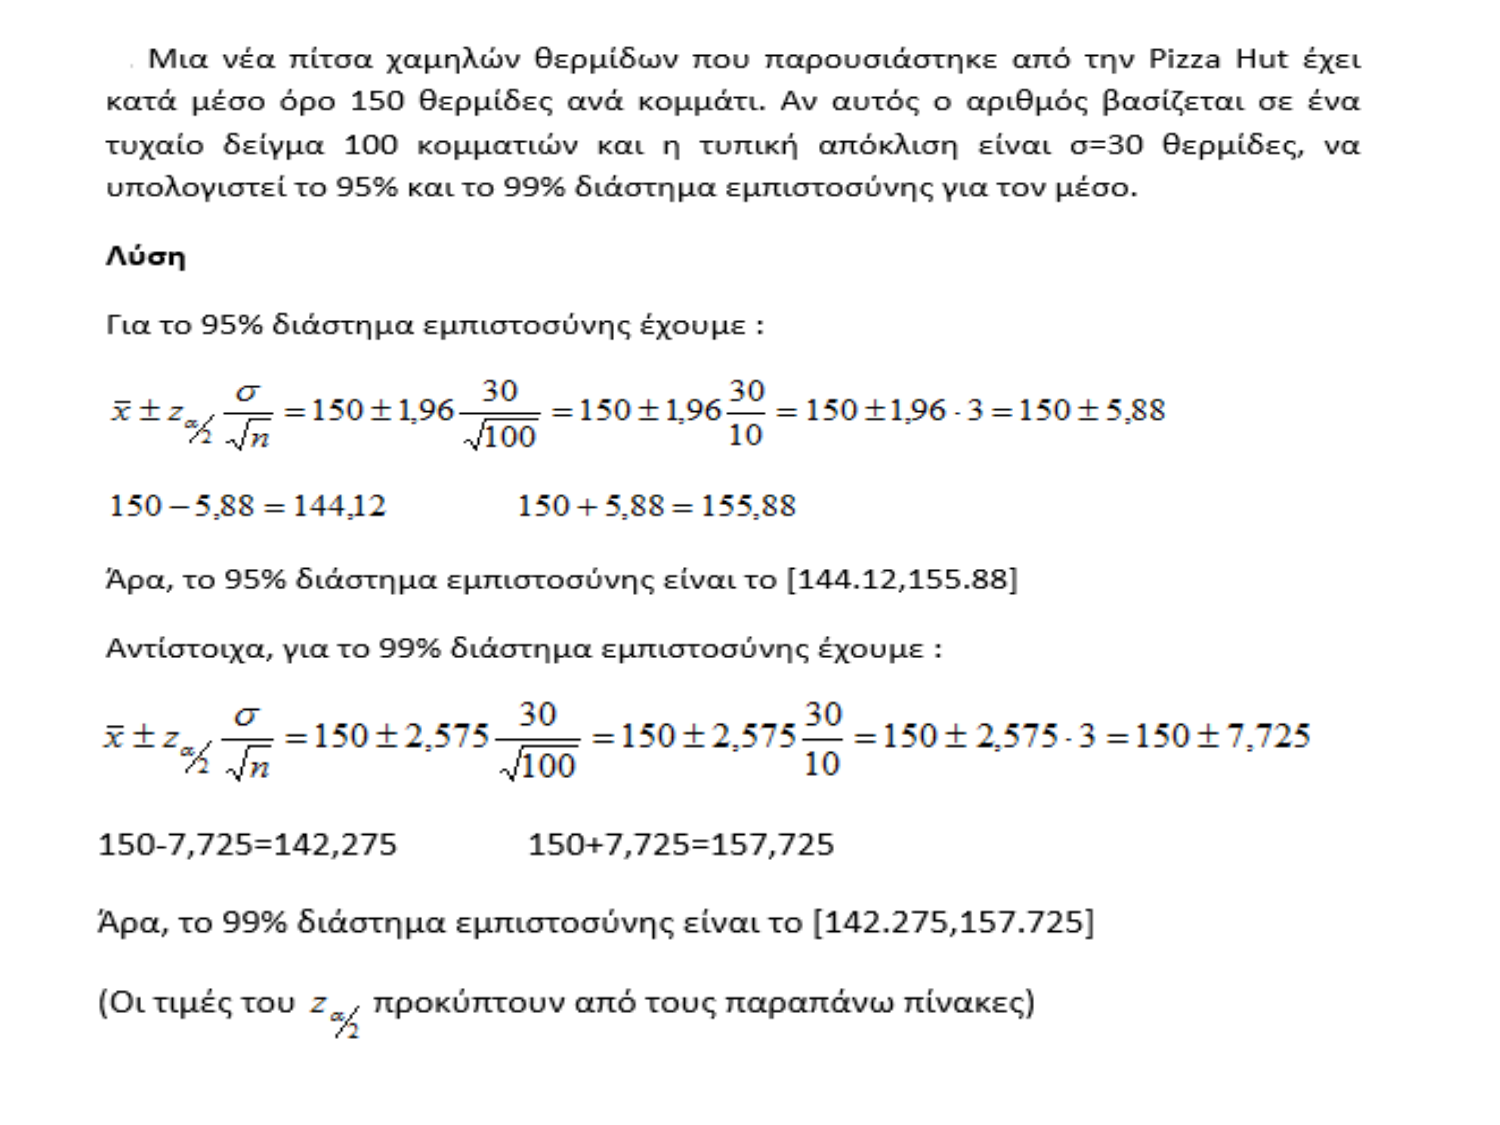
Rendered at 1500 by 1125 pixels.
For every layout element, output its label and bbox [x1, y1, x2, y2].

text_box [41, 32, 1430, 1125]
